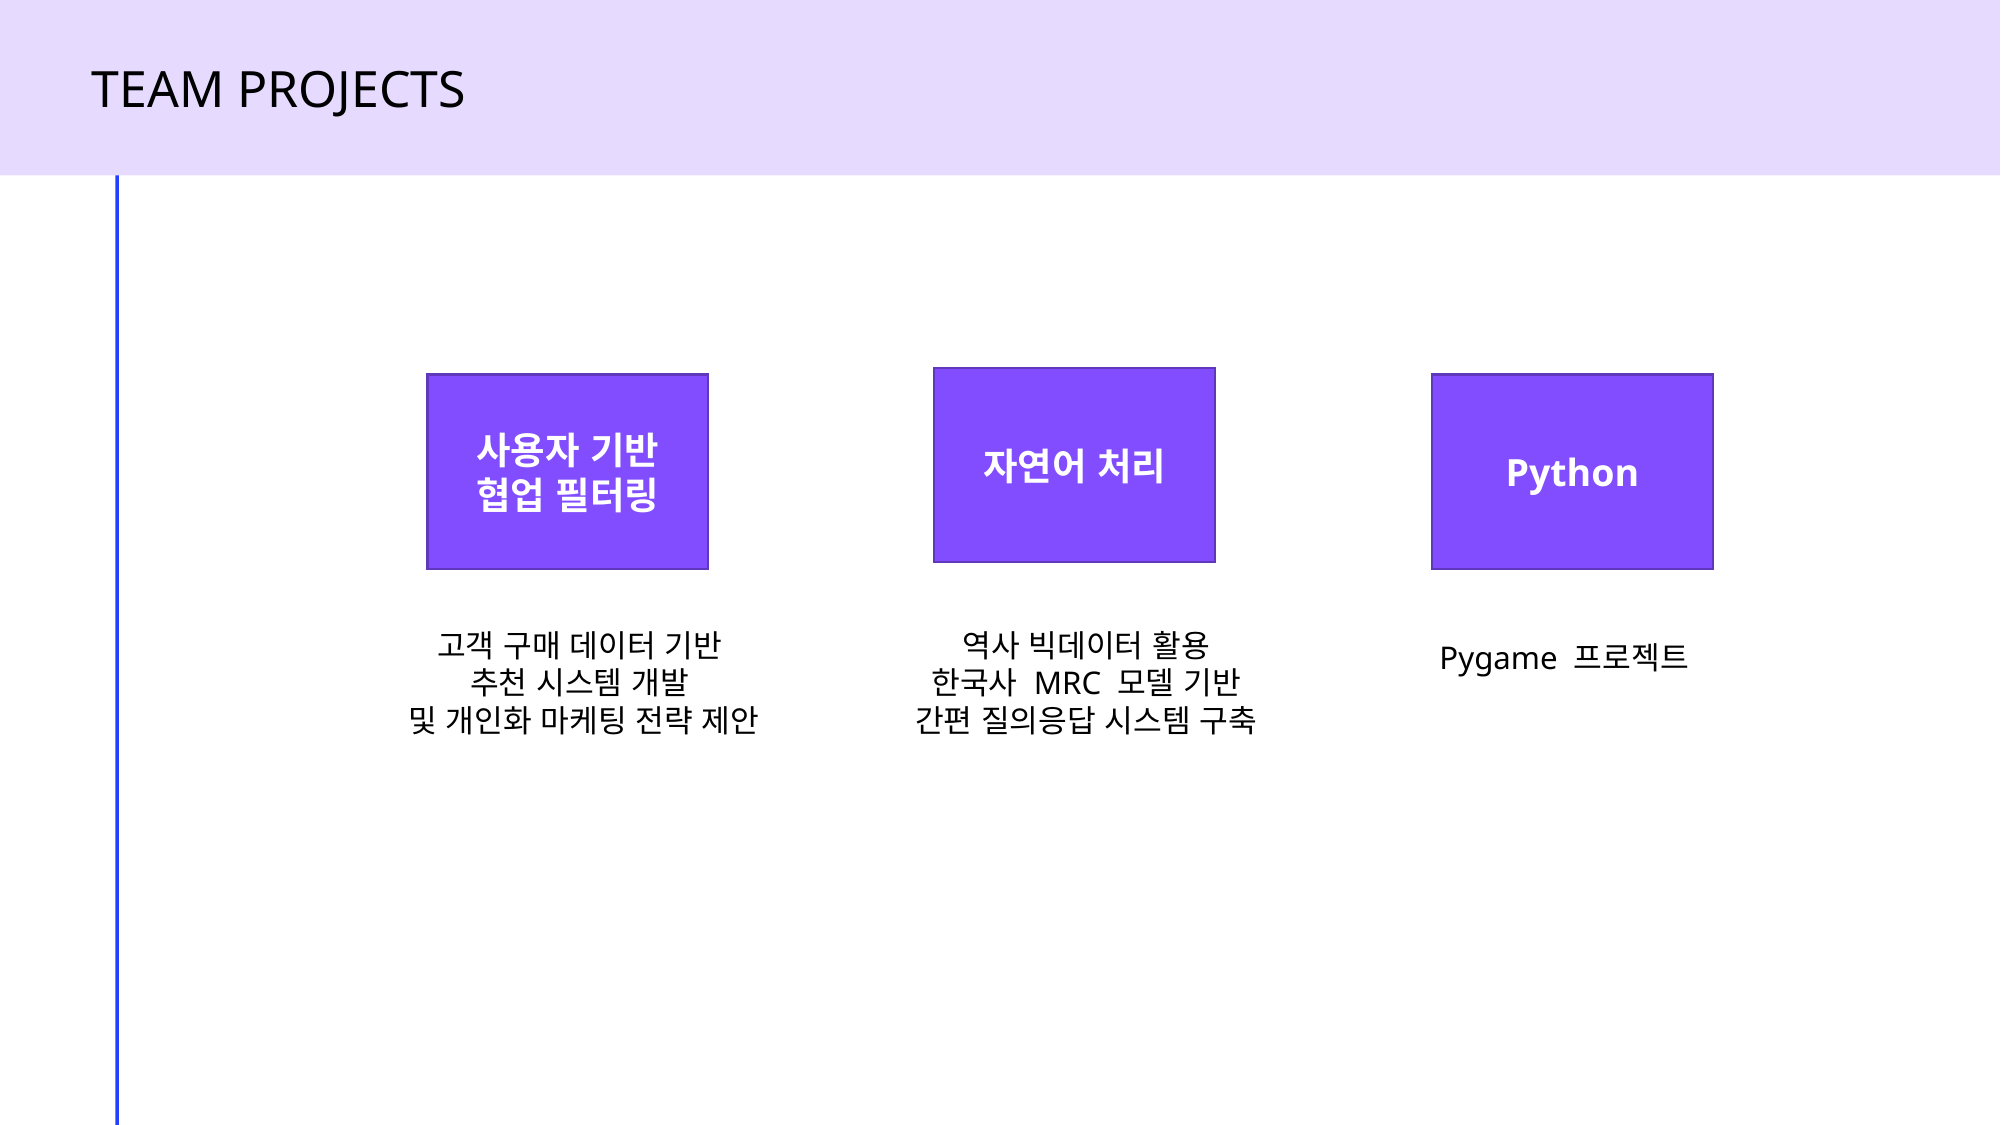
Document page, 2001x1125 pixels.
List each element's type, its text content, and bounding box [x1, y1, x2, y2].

text_box 역사 빅데이터 활용 한국사 MRC 모델 기반 간편 질의응답 시스템 구축 [830, 618, 1342, 746]
text_box Python [1431, 373, 1714, 570]
text_box 고객 구매 데이터 기반 추천 시스템 개발 및 개인화 마케팅 전략 제안 [328, 618, 830, 746]
text_box Pygame 프로젝트 [1372, 631, 1756, 684]
text_box TEAM PROJECTS [77, 50, 1620, 125]
text_box 자연어 처리 [933, 367, 1216, 563]
text_box 사용자 기반 협업 필터링 [426, 373, 709, 570]
text_box [0, 0, 2000, 176]
